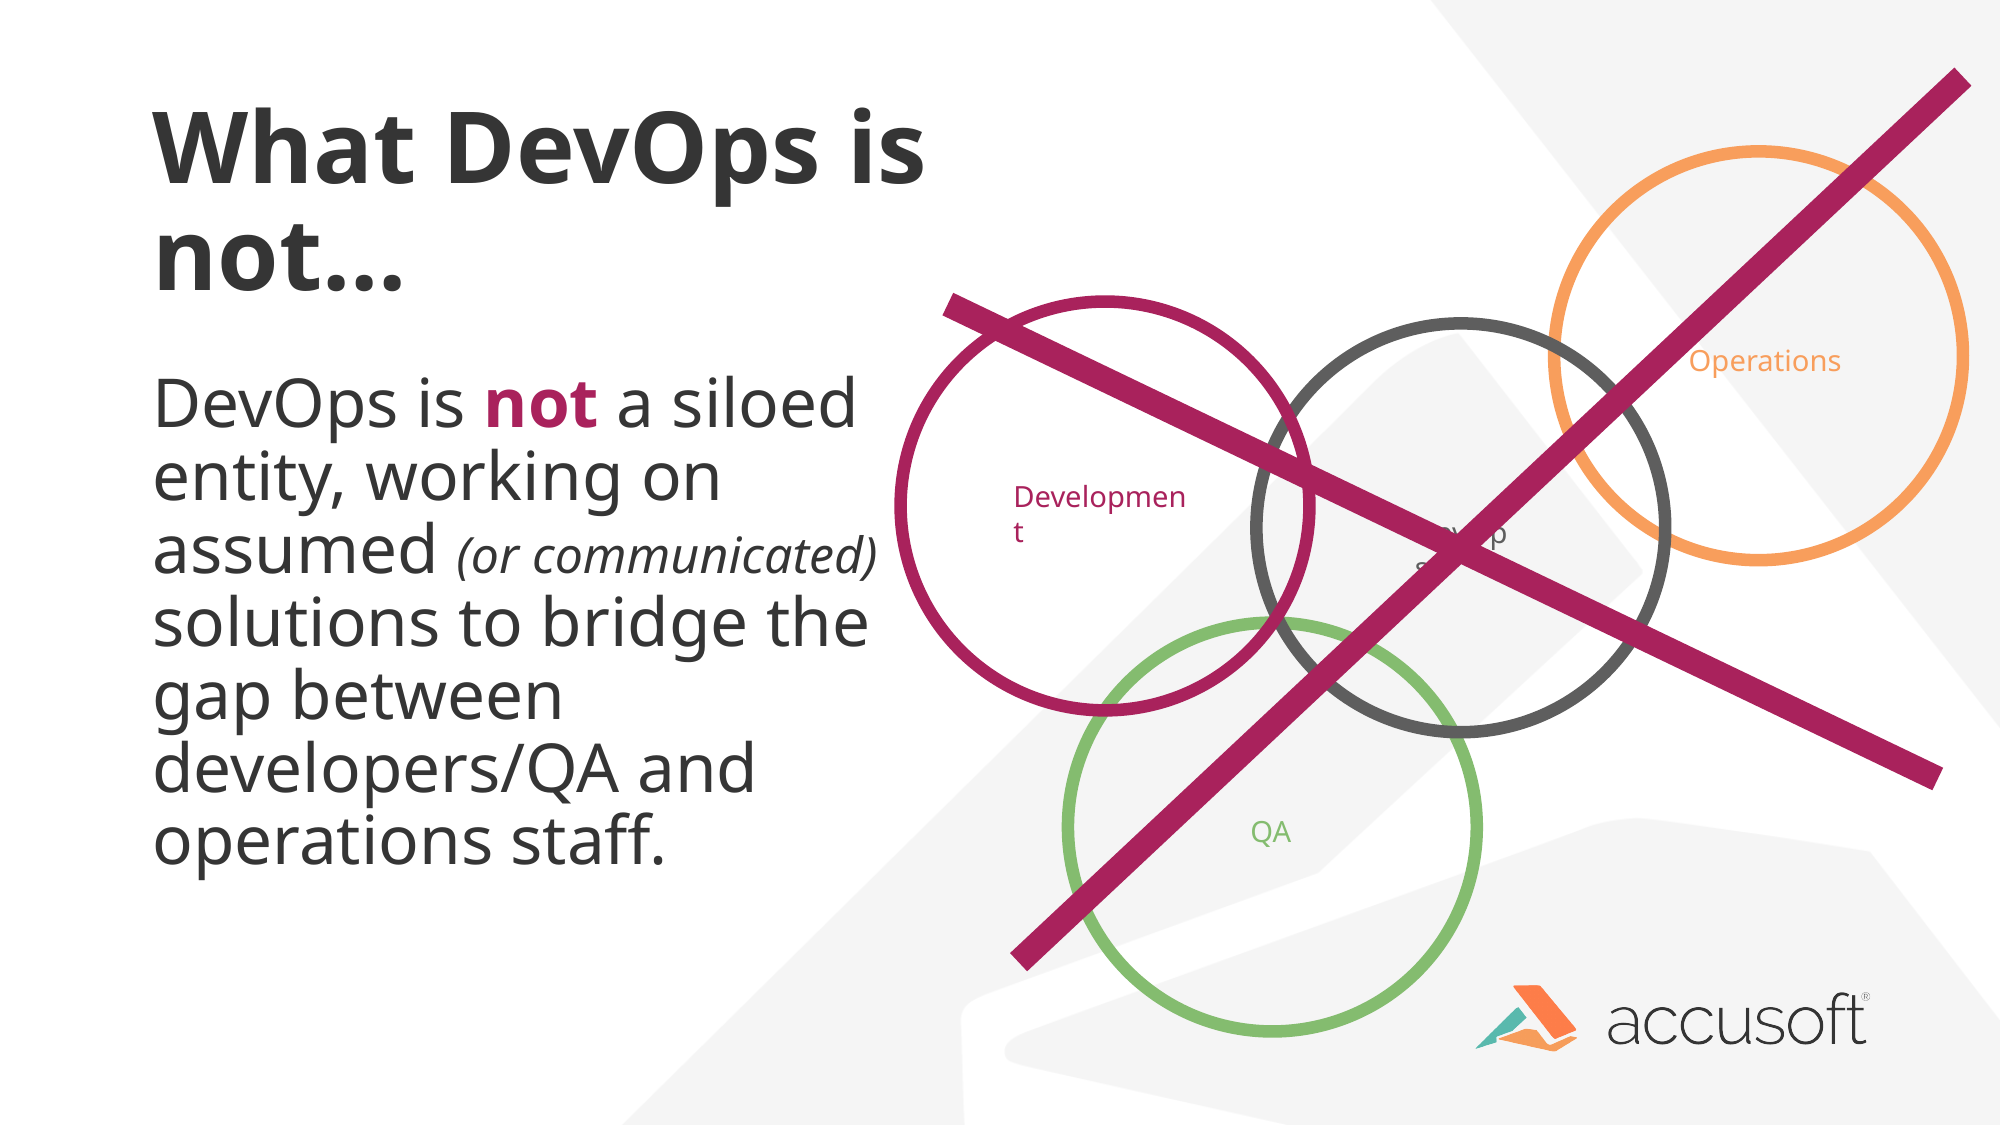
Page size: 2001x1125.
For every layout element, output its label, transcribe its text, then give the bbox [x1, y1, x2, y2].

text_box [900, 151, 1964, 1032]
title DevOps is not a siloed entity, working on assumed (or communicated) solutions to bridge the gap between developers/QA and operations staff. [137, 330, 895, 919]
title What DevOps is not... [137, 165, 895, 289]
picture [1470, 1032, 1873, 1098]
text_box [947, 76, 1964, 963]
